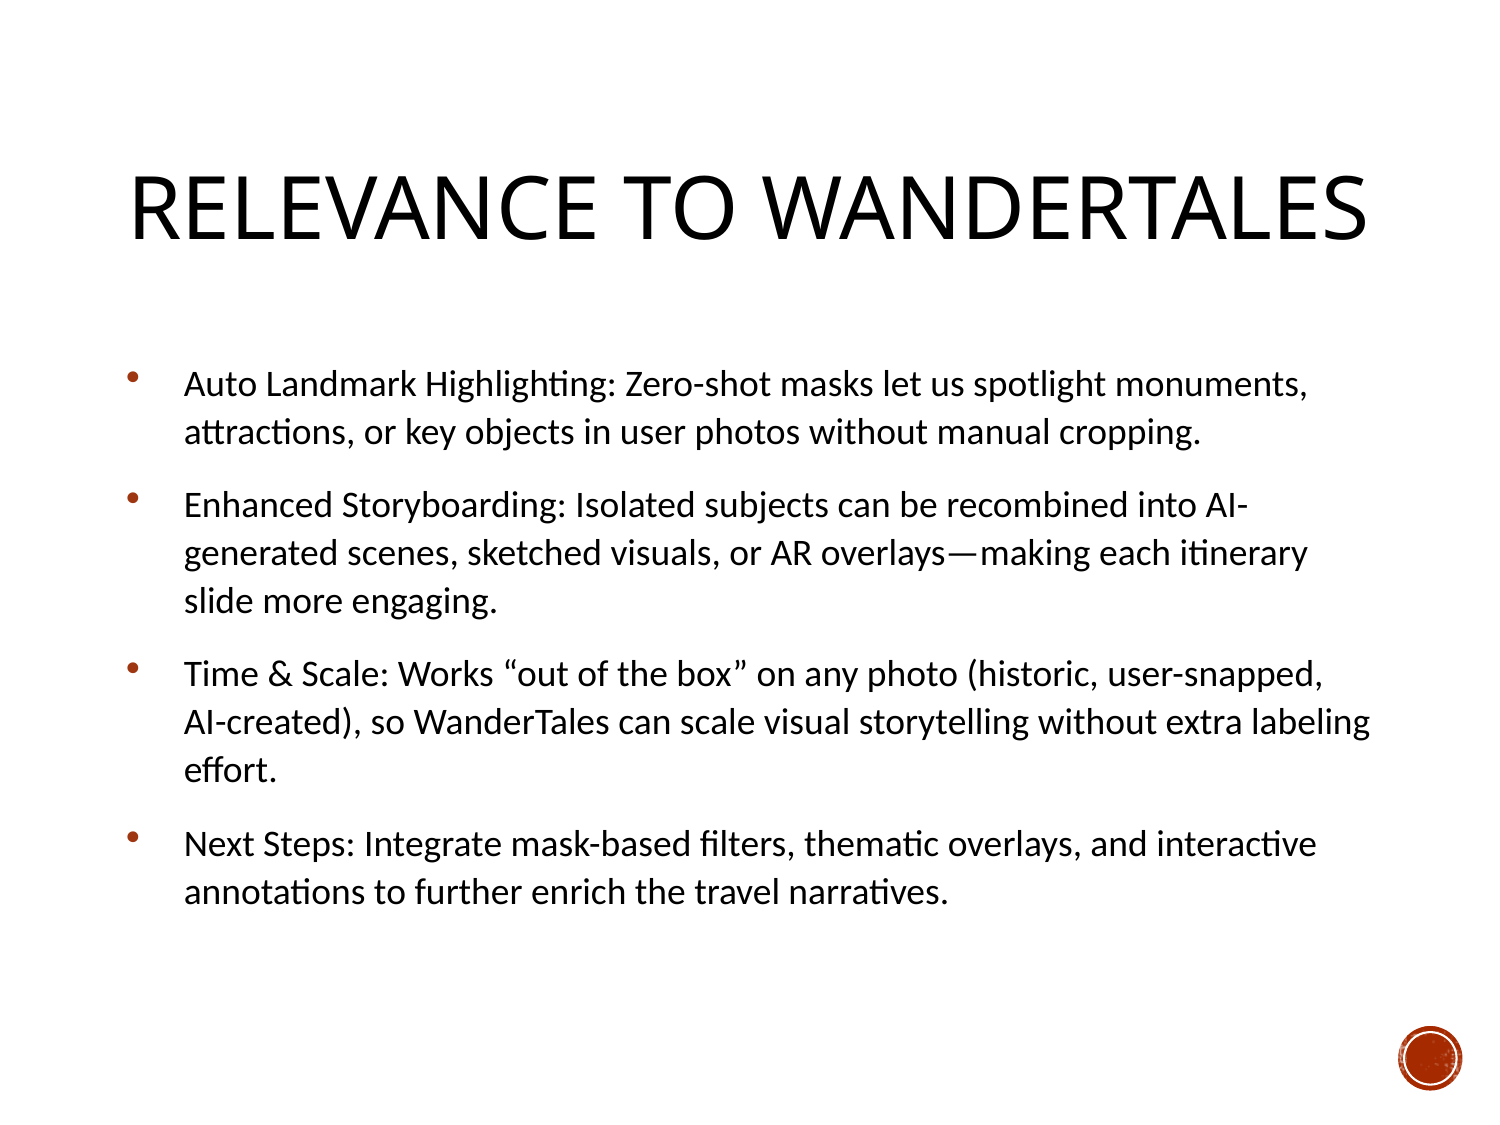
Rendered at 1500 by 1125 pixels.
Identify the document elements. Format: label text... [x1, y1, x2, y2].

list Auto Landmark Highlighting: Zero-shot masks let us spotlight monuments, attractions, or key objects in user photos without manual cropping. Enhanced Storyboarding: Isolated subjects can be recombined into AI-generated scenes, sketched visuals, or AR overlays—making each itinerary slide more engaging. Time & Scale: Works “out of the box” on any photo (historic, user-snapped, AI-created), so WanderTales can scale visual storytelling without extra labeling effort. Next Steps: Integrate mask-based filters, thematic overlays, and interactive annotations to further enrich the travel narratives. [112, 348, 1388, 1013]
title Relevance to wandertales [112, 79, 1388, 344]
